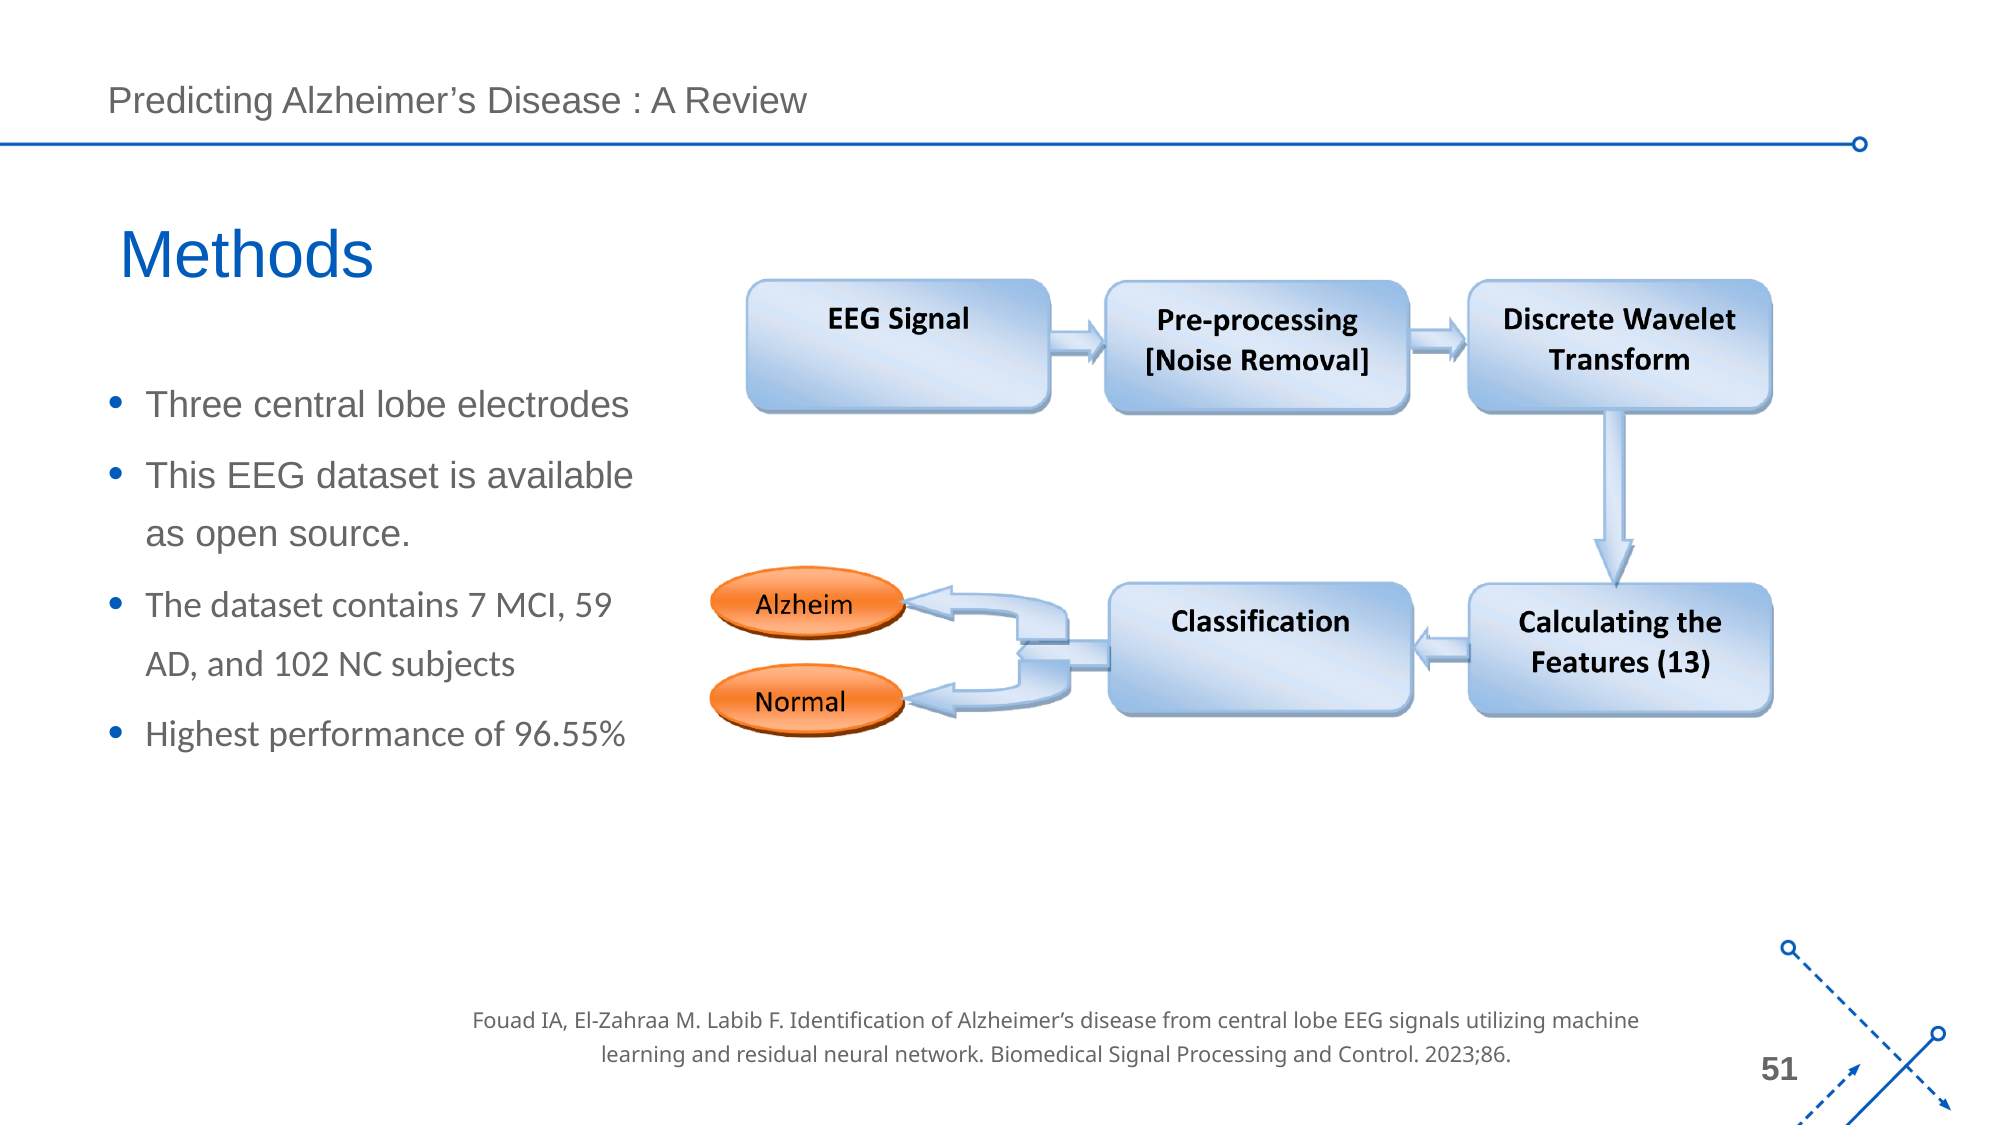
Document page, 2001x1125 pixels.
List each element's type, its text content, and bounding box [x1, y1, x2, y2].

title Methods [104, 211, 1665, 299]
text_box Fouad IA, El-Zahraa M. Labib F. Identification of Alzheimer’s disease from central lobe EEG signals utilizing machine learning and residual neural network. Biomedical Signal Processing and Control. 2023;86. [449, 991, 1665, 1083]
picture [0, 0, 2001, 1125]
list Three central lobe electrodes This EEG dataset is available as open source. The dataset contains 7 MCI, 59 AD, and 102 NC subjects Highest performance of 96.55% [93, 358, 673, 925]
